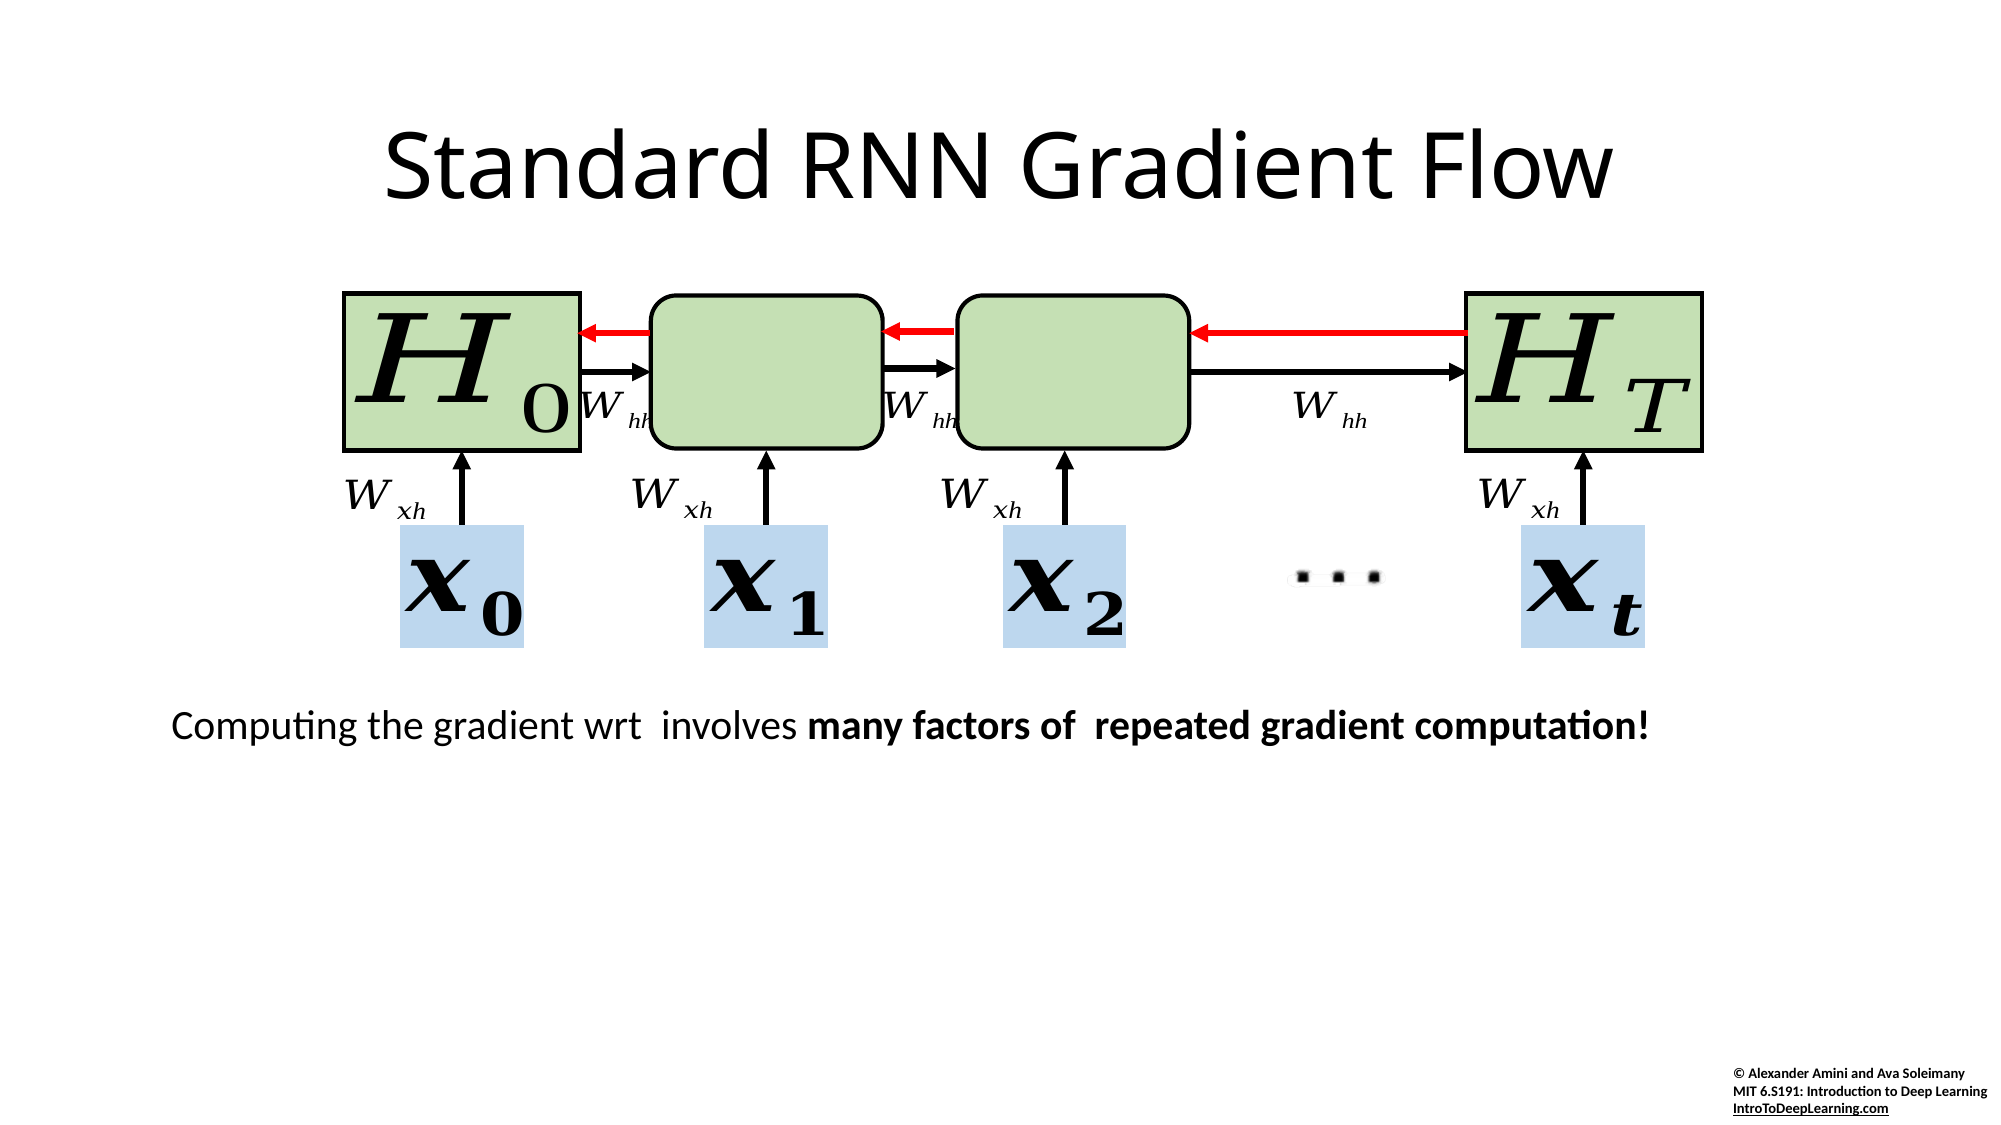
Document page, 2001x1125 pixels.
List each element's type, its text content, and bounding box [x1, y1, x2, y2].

picture [1261, 521, 1397, 632]
text_box [649, 294, 884, 450]
text_box [956, 294, 1191, 450]
title Standard RNN Gradient Flow [137, 59, 1863, 278]
